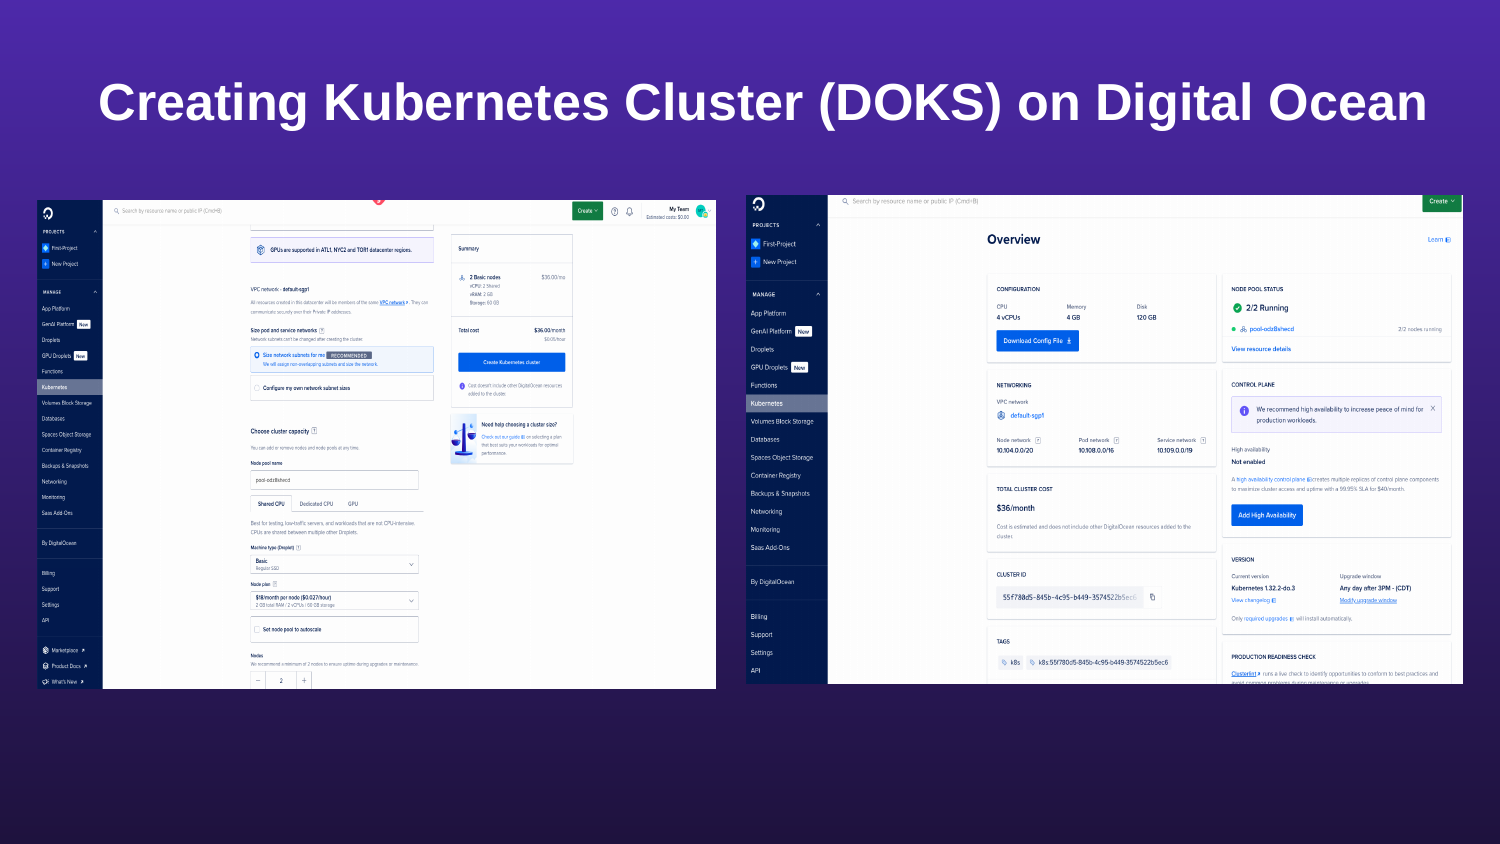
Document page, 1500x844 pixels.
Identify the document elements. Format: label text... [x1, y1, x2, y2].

picture [746, 195, 1463, 685]
picture [37, 200, 716, 689]
title Creating Kubernetes Cluster (DOKS) on Digital Ocean [83, 44, 1451, 138]
